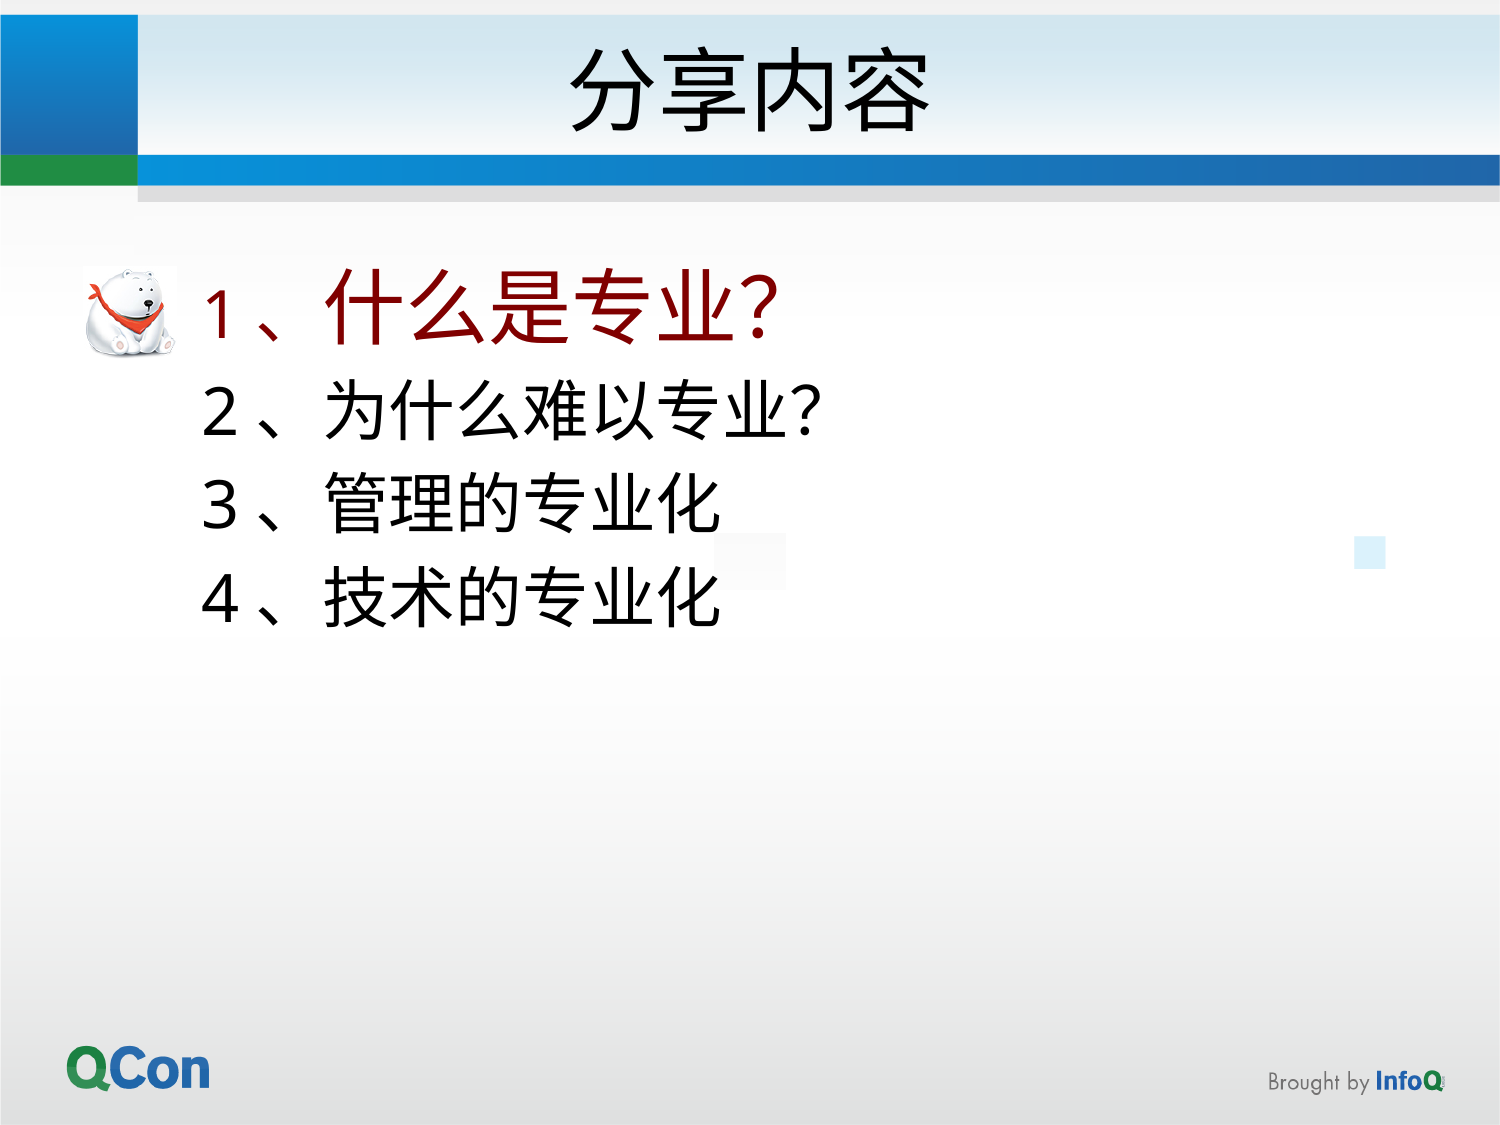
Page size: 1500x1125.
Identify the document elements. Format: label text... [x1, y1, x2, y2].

title 分享内容 [75, 5, 1425, 171]
list 1、什么是专业？ 2、为什么难以专业？ 3、管理的专业化 4、技术的专业化 [186, 248, 1338, 1020]
picture [0, 0, 1500, 1125]
